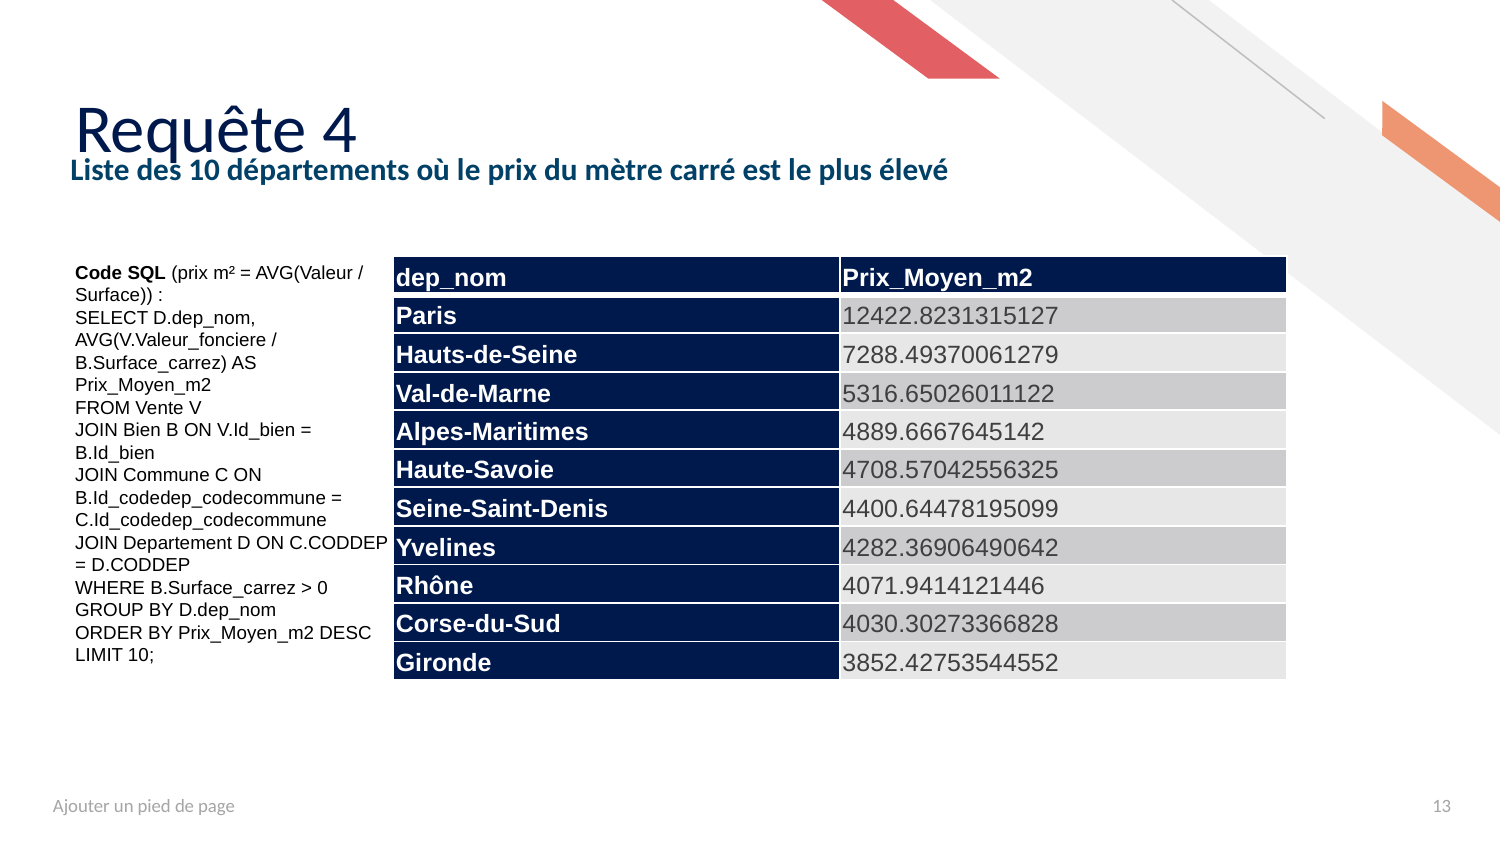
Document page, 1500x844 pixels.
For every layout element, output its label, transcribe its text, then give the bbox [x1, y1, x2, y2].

title Requête 4 [63, 25, 1090, 167]
table_cell 4400.64478195099 [841, 488, 1286, 525]
text_box Code SQL (prix m² = AVG(Valeur / Surface)) : SELECT D.dep_nom, AVG(V.Valeur_fonciere / B.Surface_carrez) AS Prix_Moyen_m2 FROM Vente V JOIN Bien B ON V.Id_bien = B.Id_bien JOIN Commune C ON B.Id_codedep_codecommune = C.Id_codedep_codecommune JOIN Departement D ON C.CODDEP = D.CODDEP WHERE B.Surface_carrez > 0 GROUP BY D.dep_nom ORDER BY Prix_Moyen_m2 DESC LIMIT 10; [64, 254, 407, 753]
footer Ajouter un pied de page [41, 782, 548, 827]
table_cell 4282.36906490642 [841, 527, 1286, 564]
table_header Prix_Moyen_m2 [841, 257, 1286, 292]
table_cell 7288.49370061279 [841, 334, 1286, 371]
table_cell 4889.6667645142 [841, 411, 1286, 448]
table_cell 4071.9414121446 [841, 565, 1286, 602]
table_cell Paris [394, 298, 839, 332]
table_cell Seine-Saint-Denis [394, 488, 839, 525]
table_header dep_nom [394, 257, 839, 292]
table_cell Alpes-Maritimes [394, 411, 839, 448]
table_cell 4030.30273366828 [841, 604, 1286, 641]
slide_number 13 [1371, 782, 1463, 827]
table_cell 4708.57042556325 [841, 450, 1286, 486]
table_cell Yvelines [394, 527, 839, 564]
table_cell 5316.65026011122 [841, 373, 1286, 409]
table_cell 12422.8231315127 [841, 298, 1286, 332]
table_cell Hauts-de-Seine [394, 334, 839, 371]
table_cell Haute-Savoie [394, 450, 839, 486]
table_cell 3852.42753544552 [841, 642, 1286, 679]
list Liste des 10 départements où le prix du mètre carré est le plus élevé [21, 148, 971, 245]
table_cell Gironde [394, 642, 839, 679]
table_cell Val-de-Marne [394, 373, 839, 409]
table_cell Rhône [394, 565, 839, 602]
table_cell Corse-du-Sud [394, 604, 839, 641]
